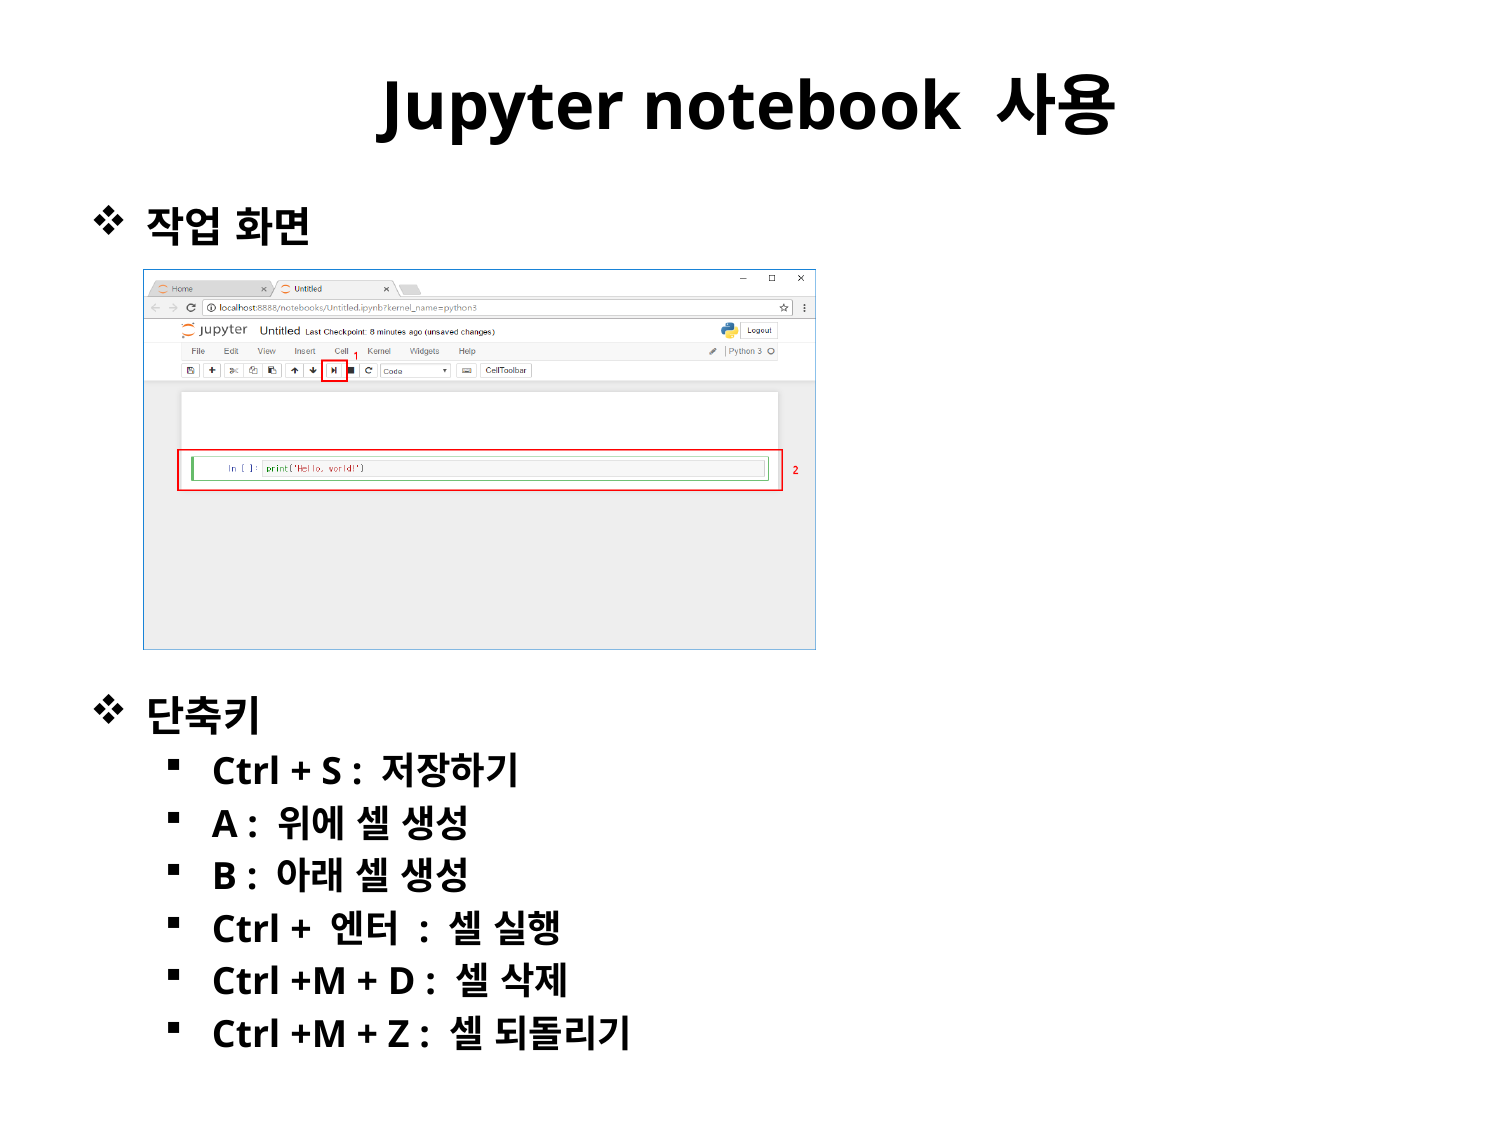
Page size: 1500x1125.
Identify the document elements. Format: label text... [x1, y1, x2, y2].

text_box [143, 269, 816, 650]
title Jupyter notebook 사용 [75, 45, 1425, 161]
text_box 작업 화면 [74, 193, 1425, 650]
list 단축키 Ctrl + S : 저장하기 A : 위에 셀 생성 B : 아래 셀 생성 Ctrl + 엔터 : 셀 실행 Ctrl +M + D : 셀 삭제 Ctrl +M + Z : 셀 되돌리기 [75, 682, 1425, 1081]
